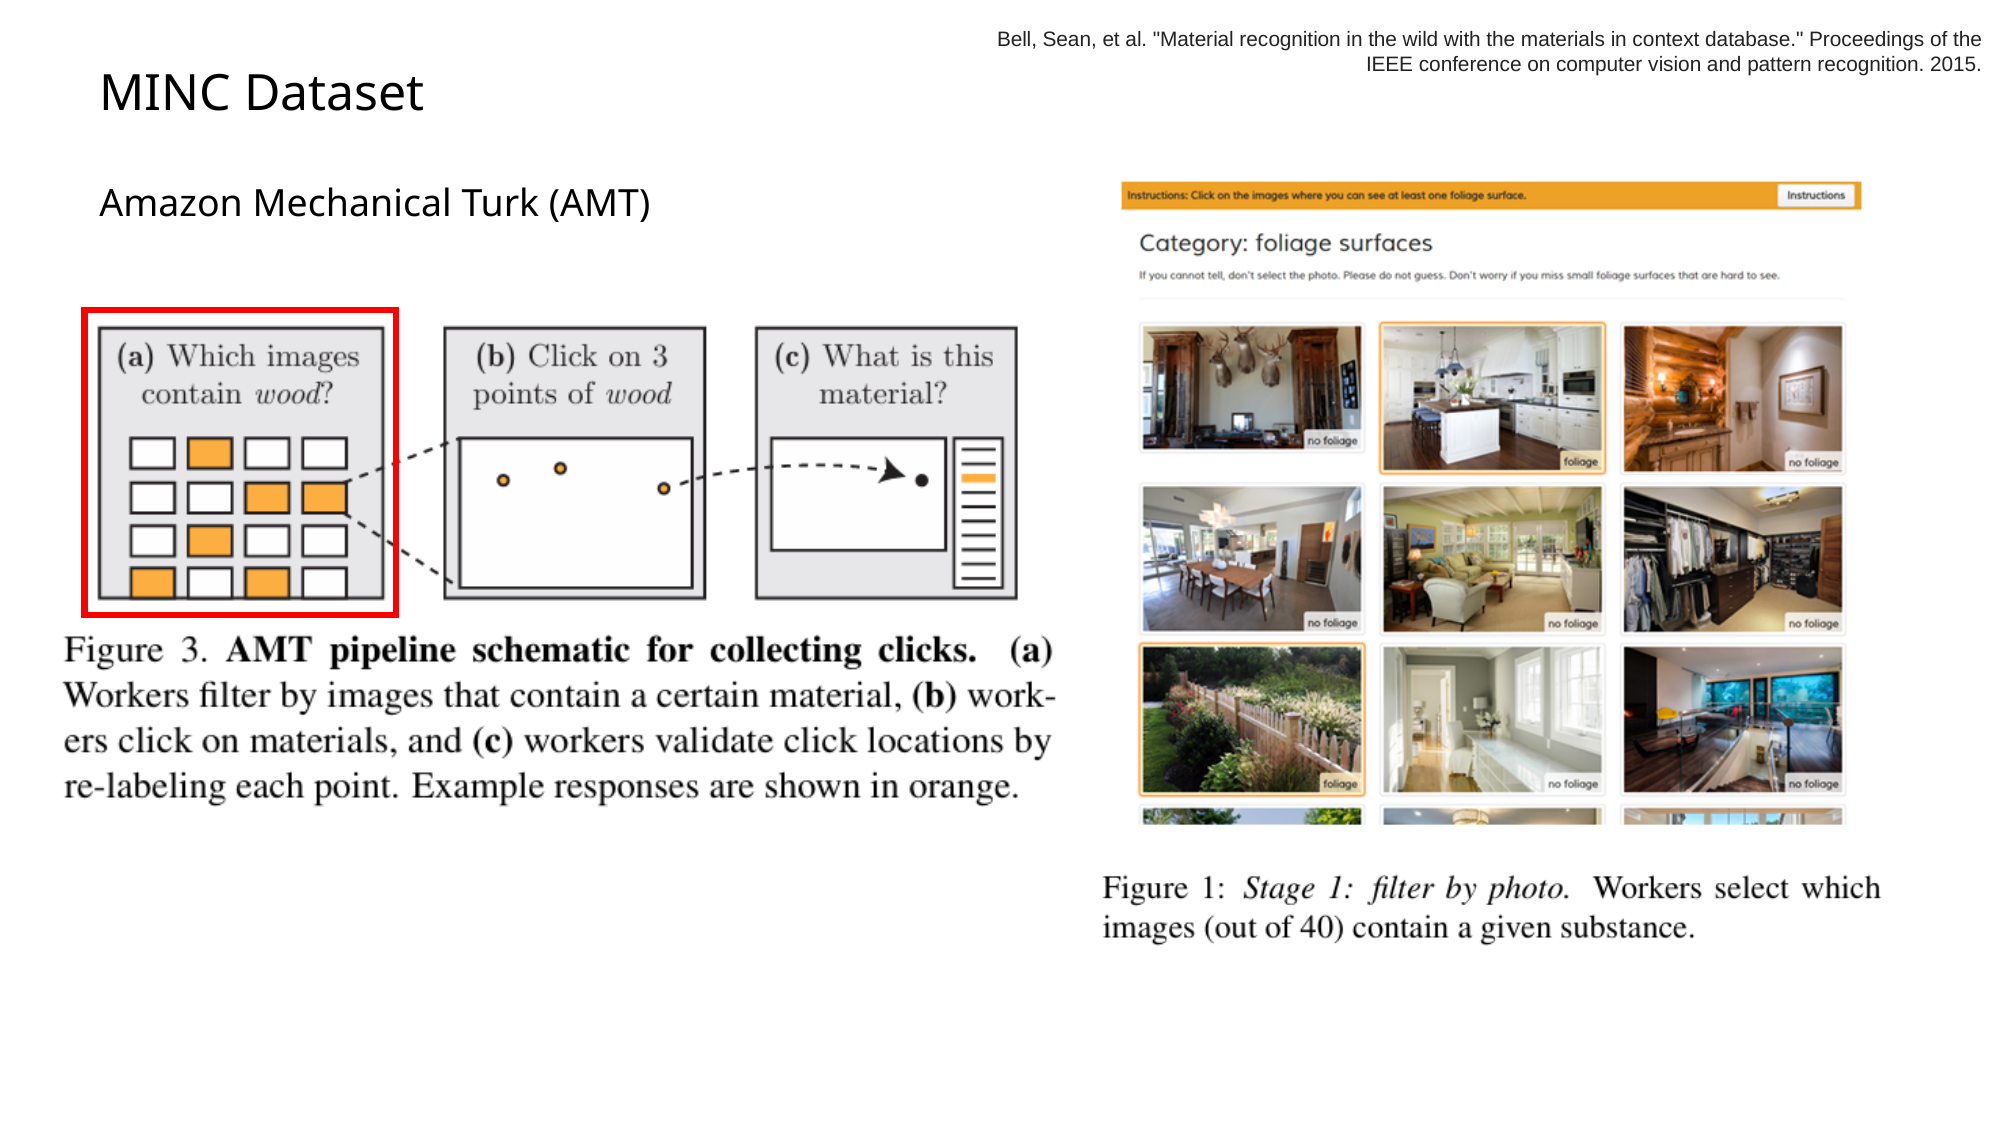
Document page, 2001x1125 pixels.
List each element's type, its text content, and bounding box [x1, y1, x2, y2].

text_box Bell, Sean, et al. "Material recognition in the wild with the materials in context database." Proceedings of the IEEE conference on computer vision and pattern recognition. 2015. [980, 18, 1997, 83]
text_box Amazon Mechanical Turk (AMT) [84, 171, 683, 232]
picture [51, 310, 1068, 815]
picture [1091, 171, 1886, 954]
text_box MINC Dataset [84, 53, 917, 128]
